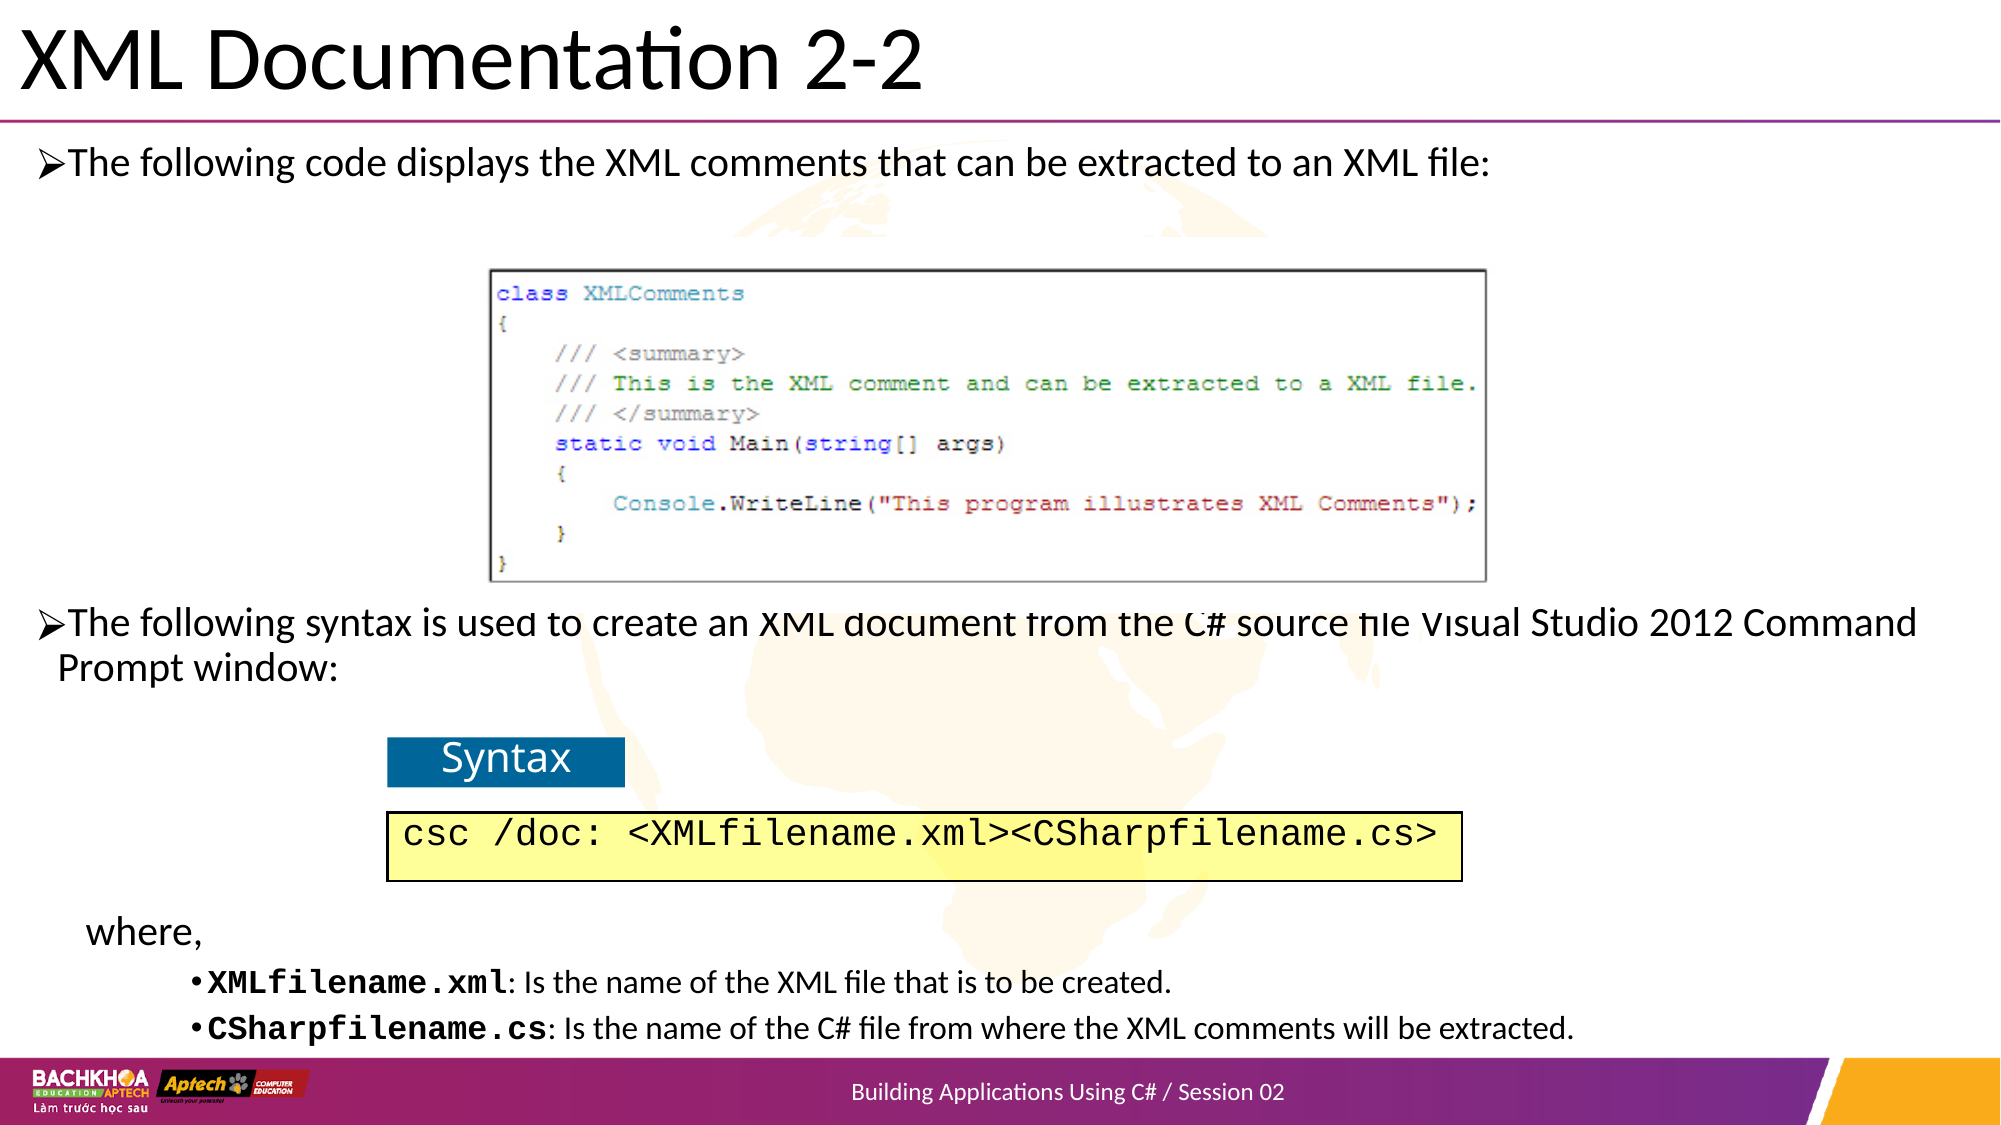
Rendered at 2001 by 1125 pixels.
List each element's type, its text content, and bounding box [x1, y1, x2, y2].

text_box csc /doc: <XMLfilename.xml><CSharpfilename.cs> [387, 812, 1463, 881]
title XML Documentation 2-2 [5, 3, 1993, 116]
footer Building Applications Using C# / Session 02 [324, 1060, 1813, 1120]
picture [0, 0, 2001, 1125]
list The following code displays the XML comments that can be extracted to an XML file: The following syntax is used to create an XML document from the C# source file Visual Studio 2012 Command Prompt window: where, XMLfilename.xml: Is the name of the XML file that is to be created. CSharpfilename.cs: Is the name of the C# file from where the XML comments will be extracted. [5, 125, 1993, 1014]
text_box Syntax [387, 737, 625, 788]
